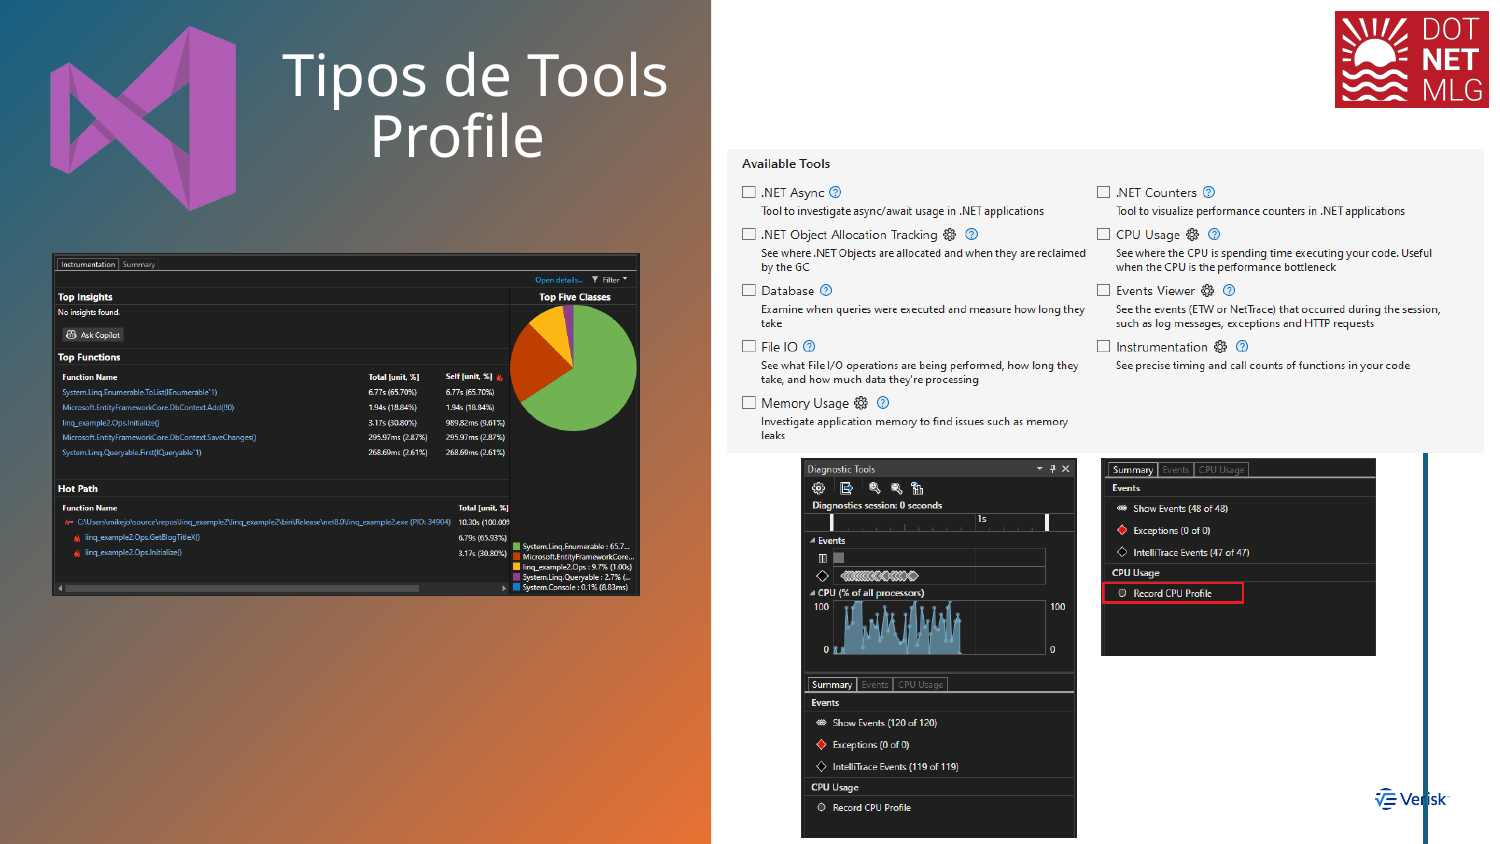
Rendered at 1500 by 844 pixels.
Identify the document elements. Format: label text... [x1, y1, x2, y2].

text_box [0, 0, 713, 844]
picture [727, 148, 1484, 453]
picture [1374, 787, 1450, 810]
picture [801, 457, 1078, 838]
picture [1101, 457, 1376, 656]
picture [1335, 11, 1490, 109]
picture [51, 252, 640, 596]
text_box Profile [354, 91, 561, 177]
text_box [713, 0, 1500, 844]
text_box Tipos de Tools [267, 30, 685, 116]
picture [35, 11, 248, 224]
